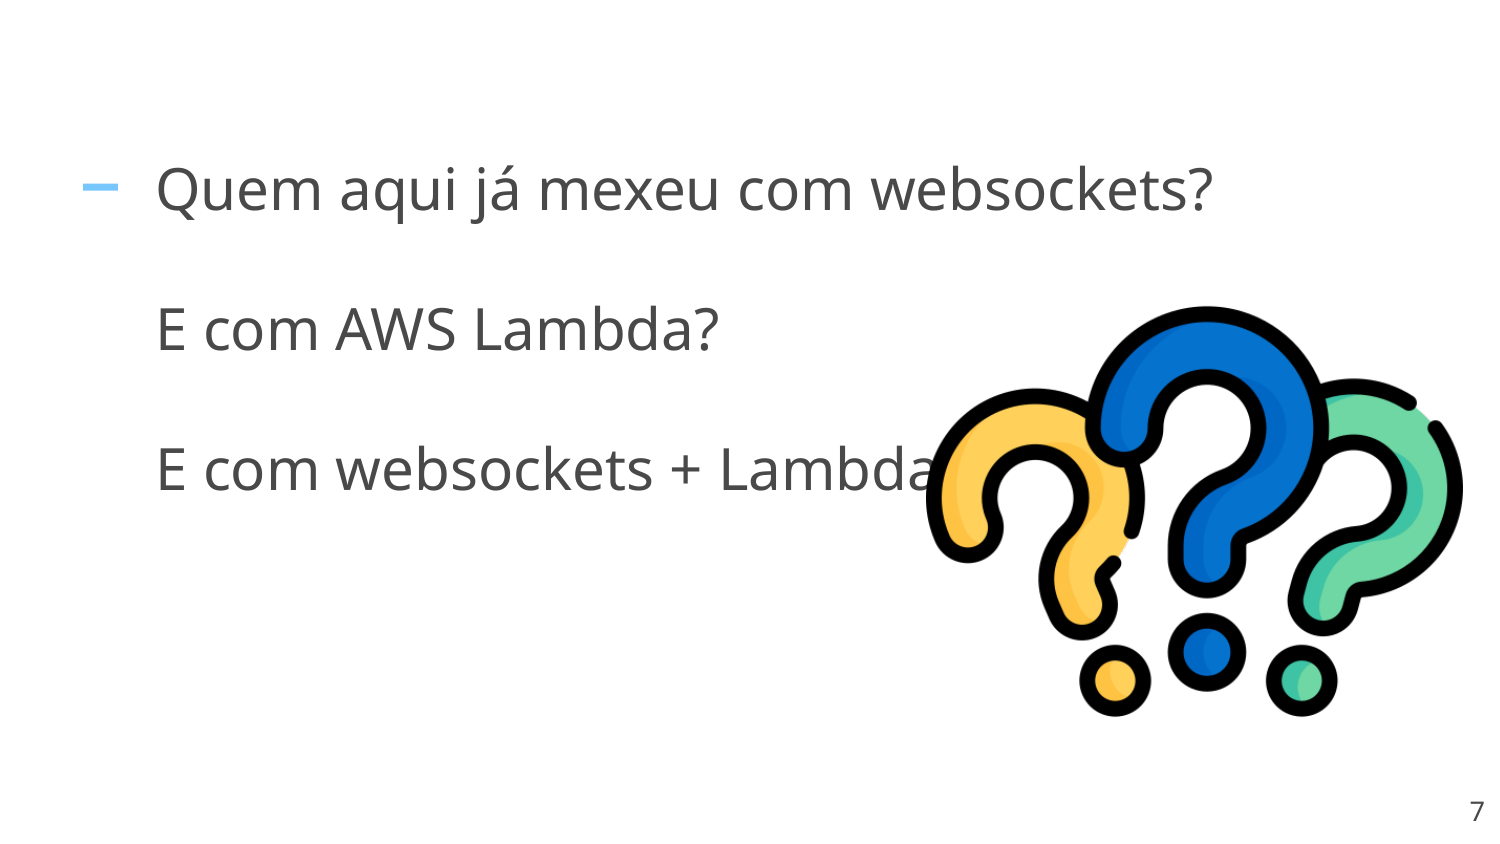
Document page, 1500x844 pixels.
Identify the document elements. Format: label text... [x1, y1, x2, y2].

picture [926, 242, 1463, 780]
slide_number ‹#› [1426, 779, 1500, 837]
title Quem aqui já mexeu com websockets? E com AWS Lambda? E com websockets + Lambda? [140, 137, 1234, 340]
